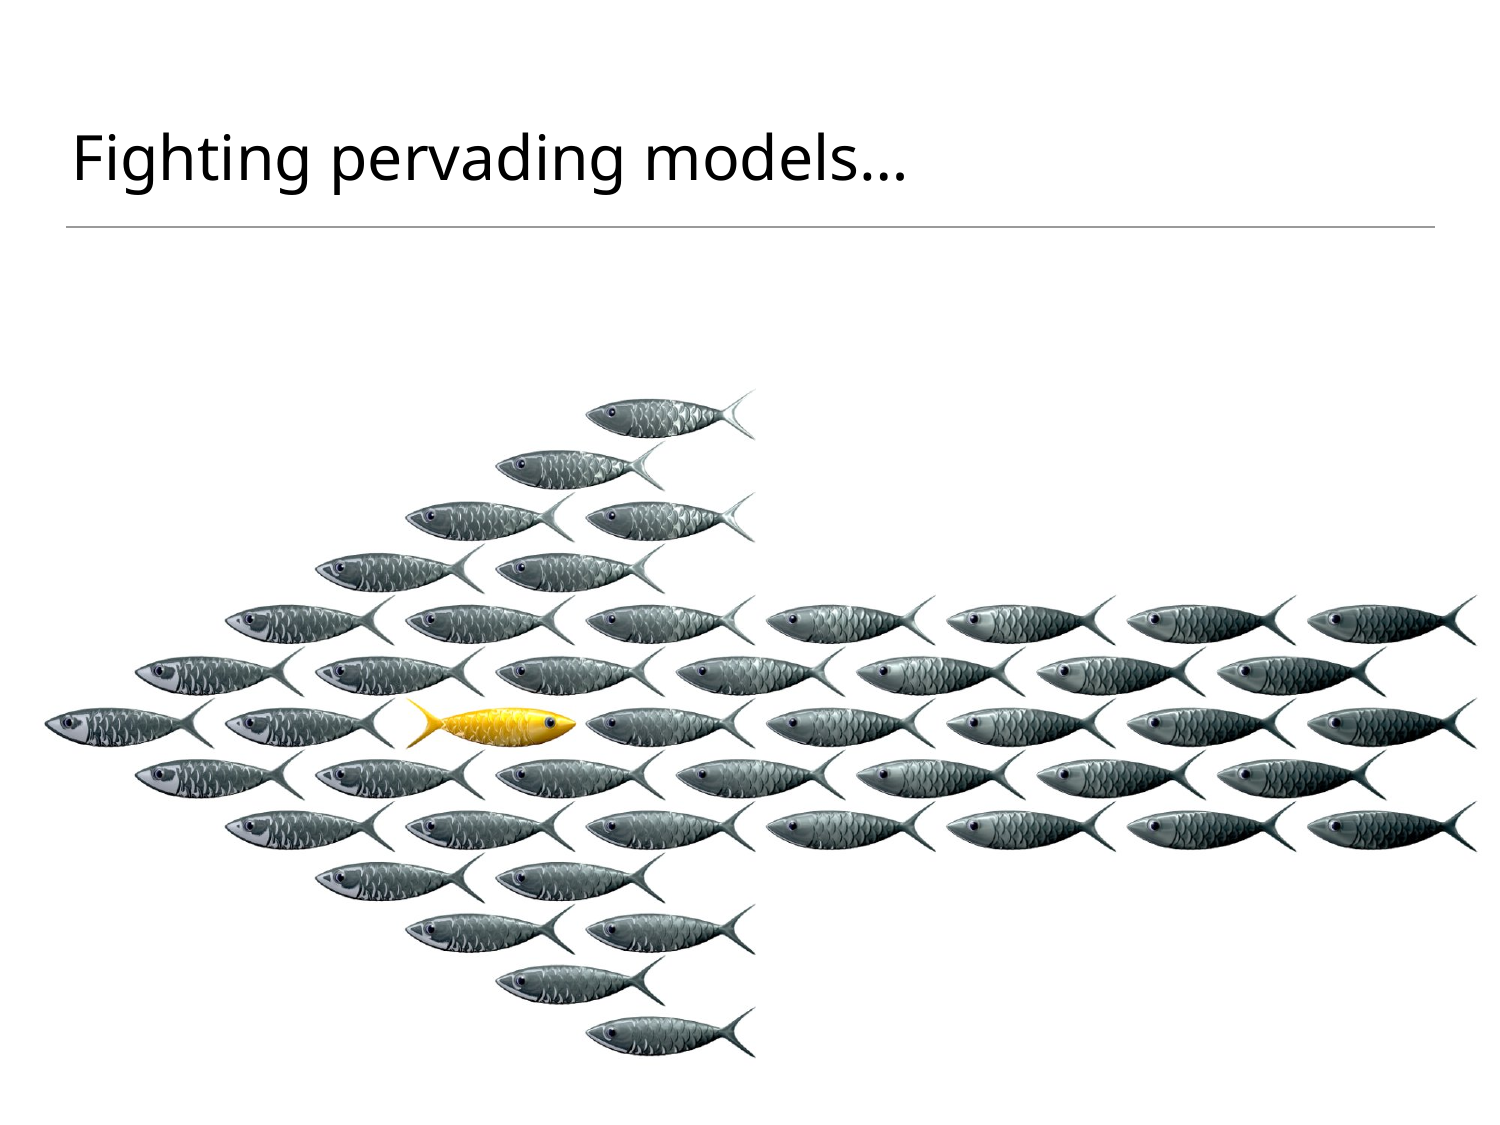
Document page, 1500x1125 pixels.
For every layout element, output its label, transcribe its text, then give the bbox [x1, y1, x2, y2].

picture [0, 357, 1500, 1100]
title Fighting pervading models… [65, 38, 1435, 200]
